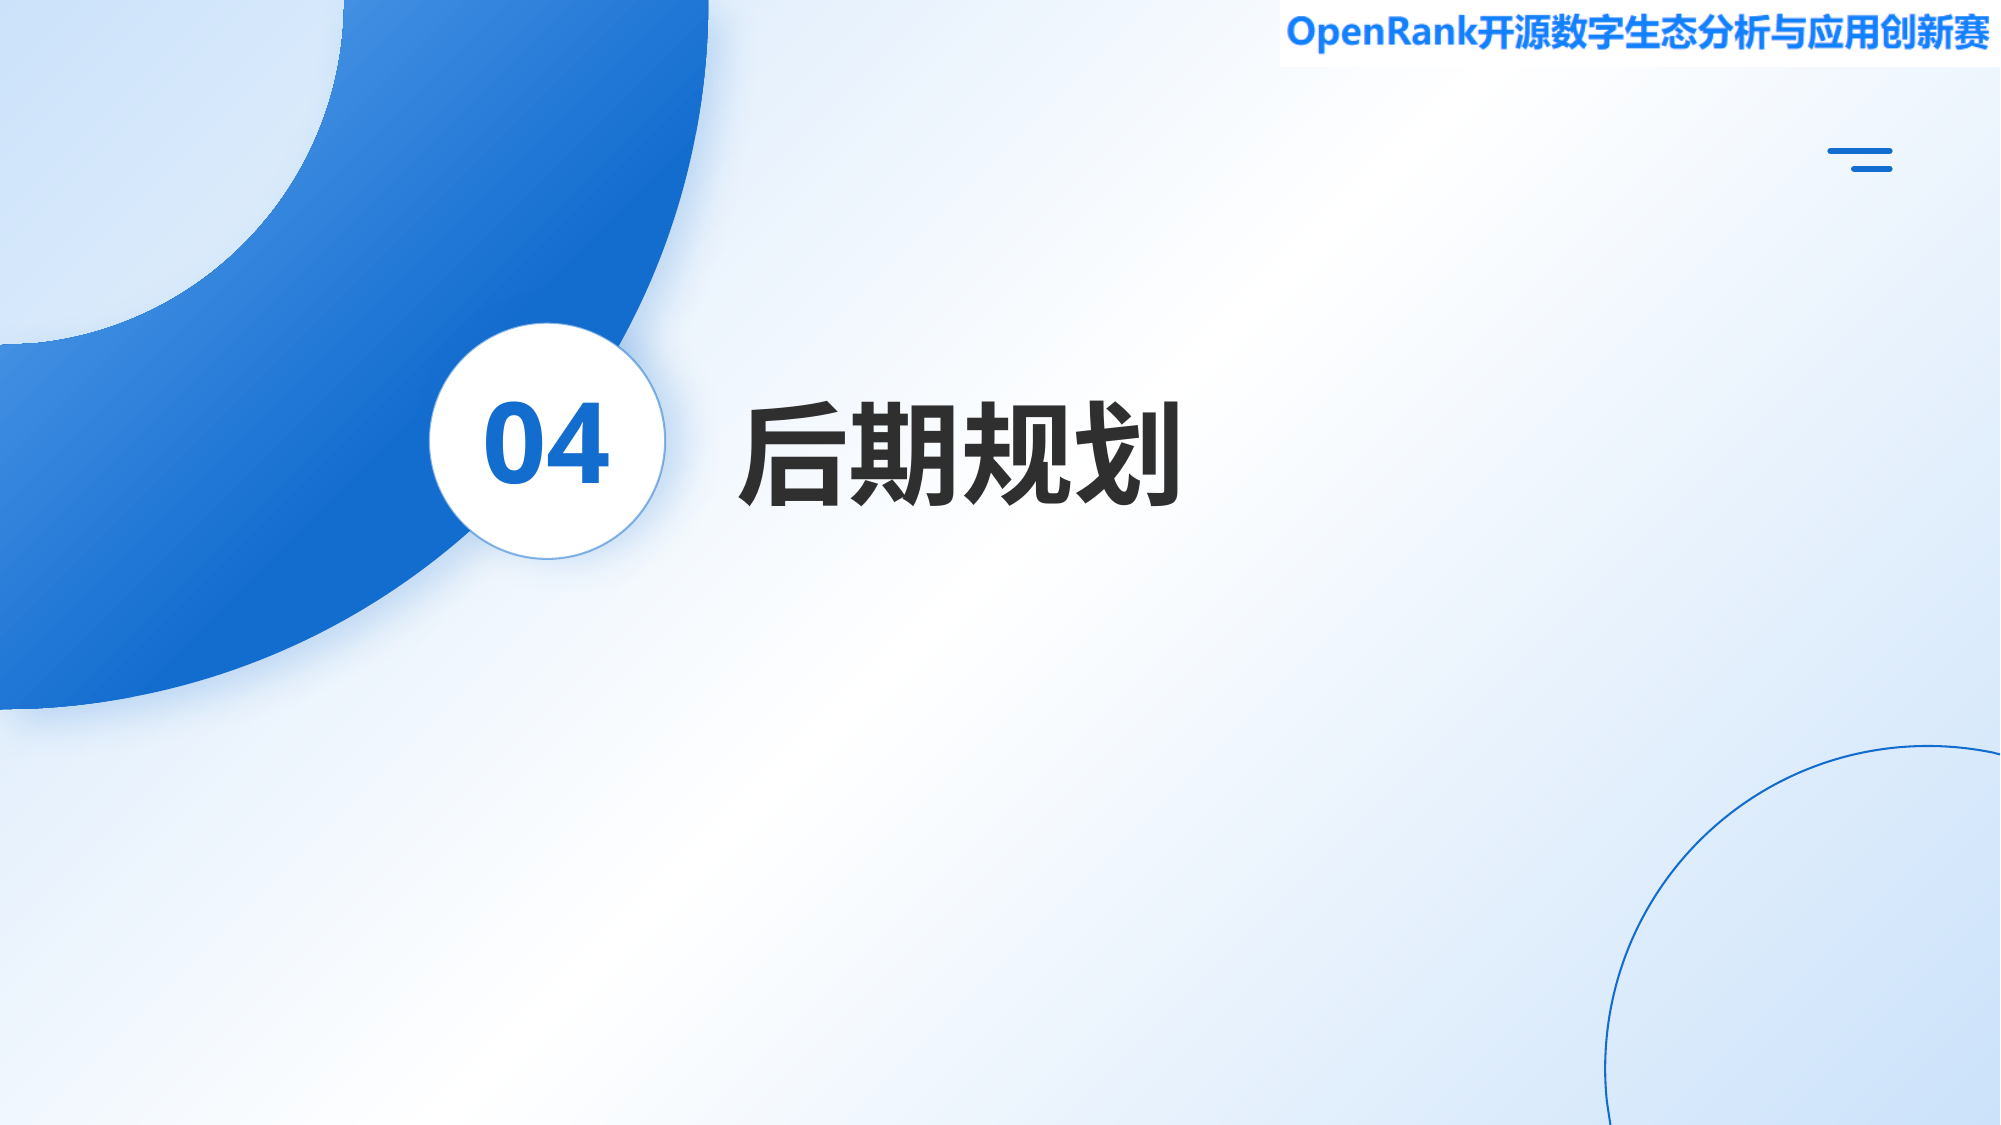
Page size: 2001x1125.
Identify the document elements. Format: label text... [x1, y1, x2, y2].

title 后期规划 [721, 277, 1818, 527]
text_box 04 [428, 364, 666, 514]
picture [1280, 0, 2000, 68]
